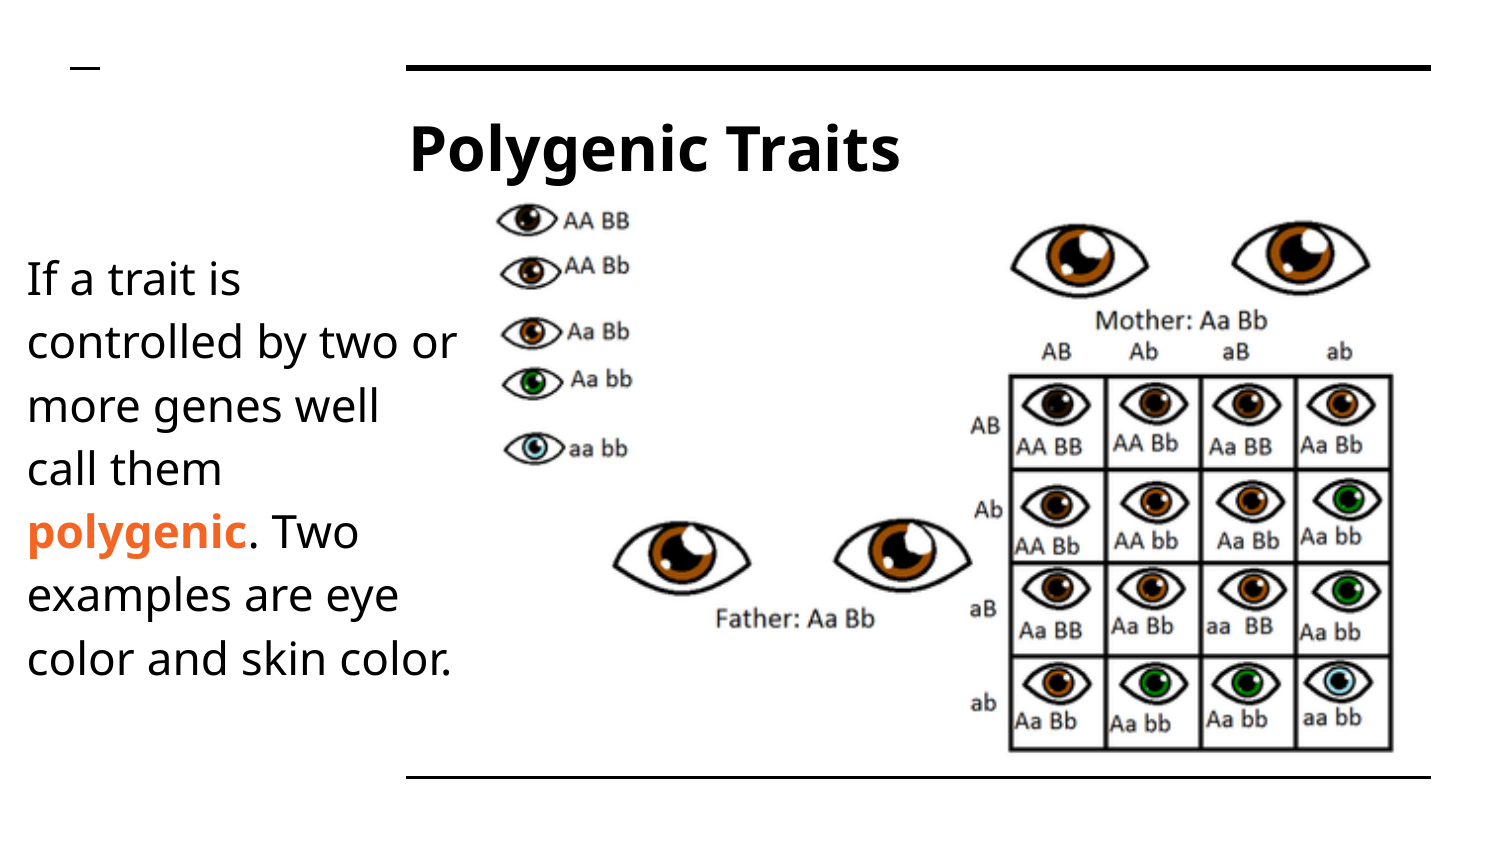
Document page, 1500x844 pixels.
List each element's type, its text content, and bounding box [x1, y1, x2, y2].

list If a trait is controlled by two or more genes well call them polygenic. Two examples are eye color and skin color. [11, 226, 461, 742]
picture [466, 189, 1493, 767]
title Polygenic Traits [393, 94, 1431, 199]
